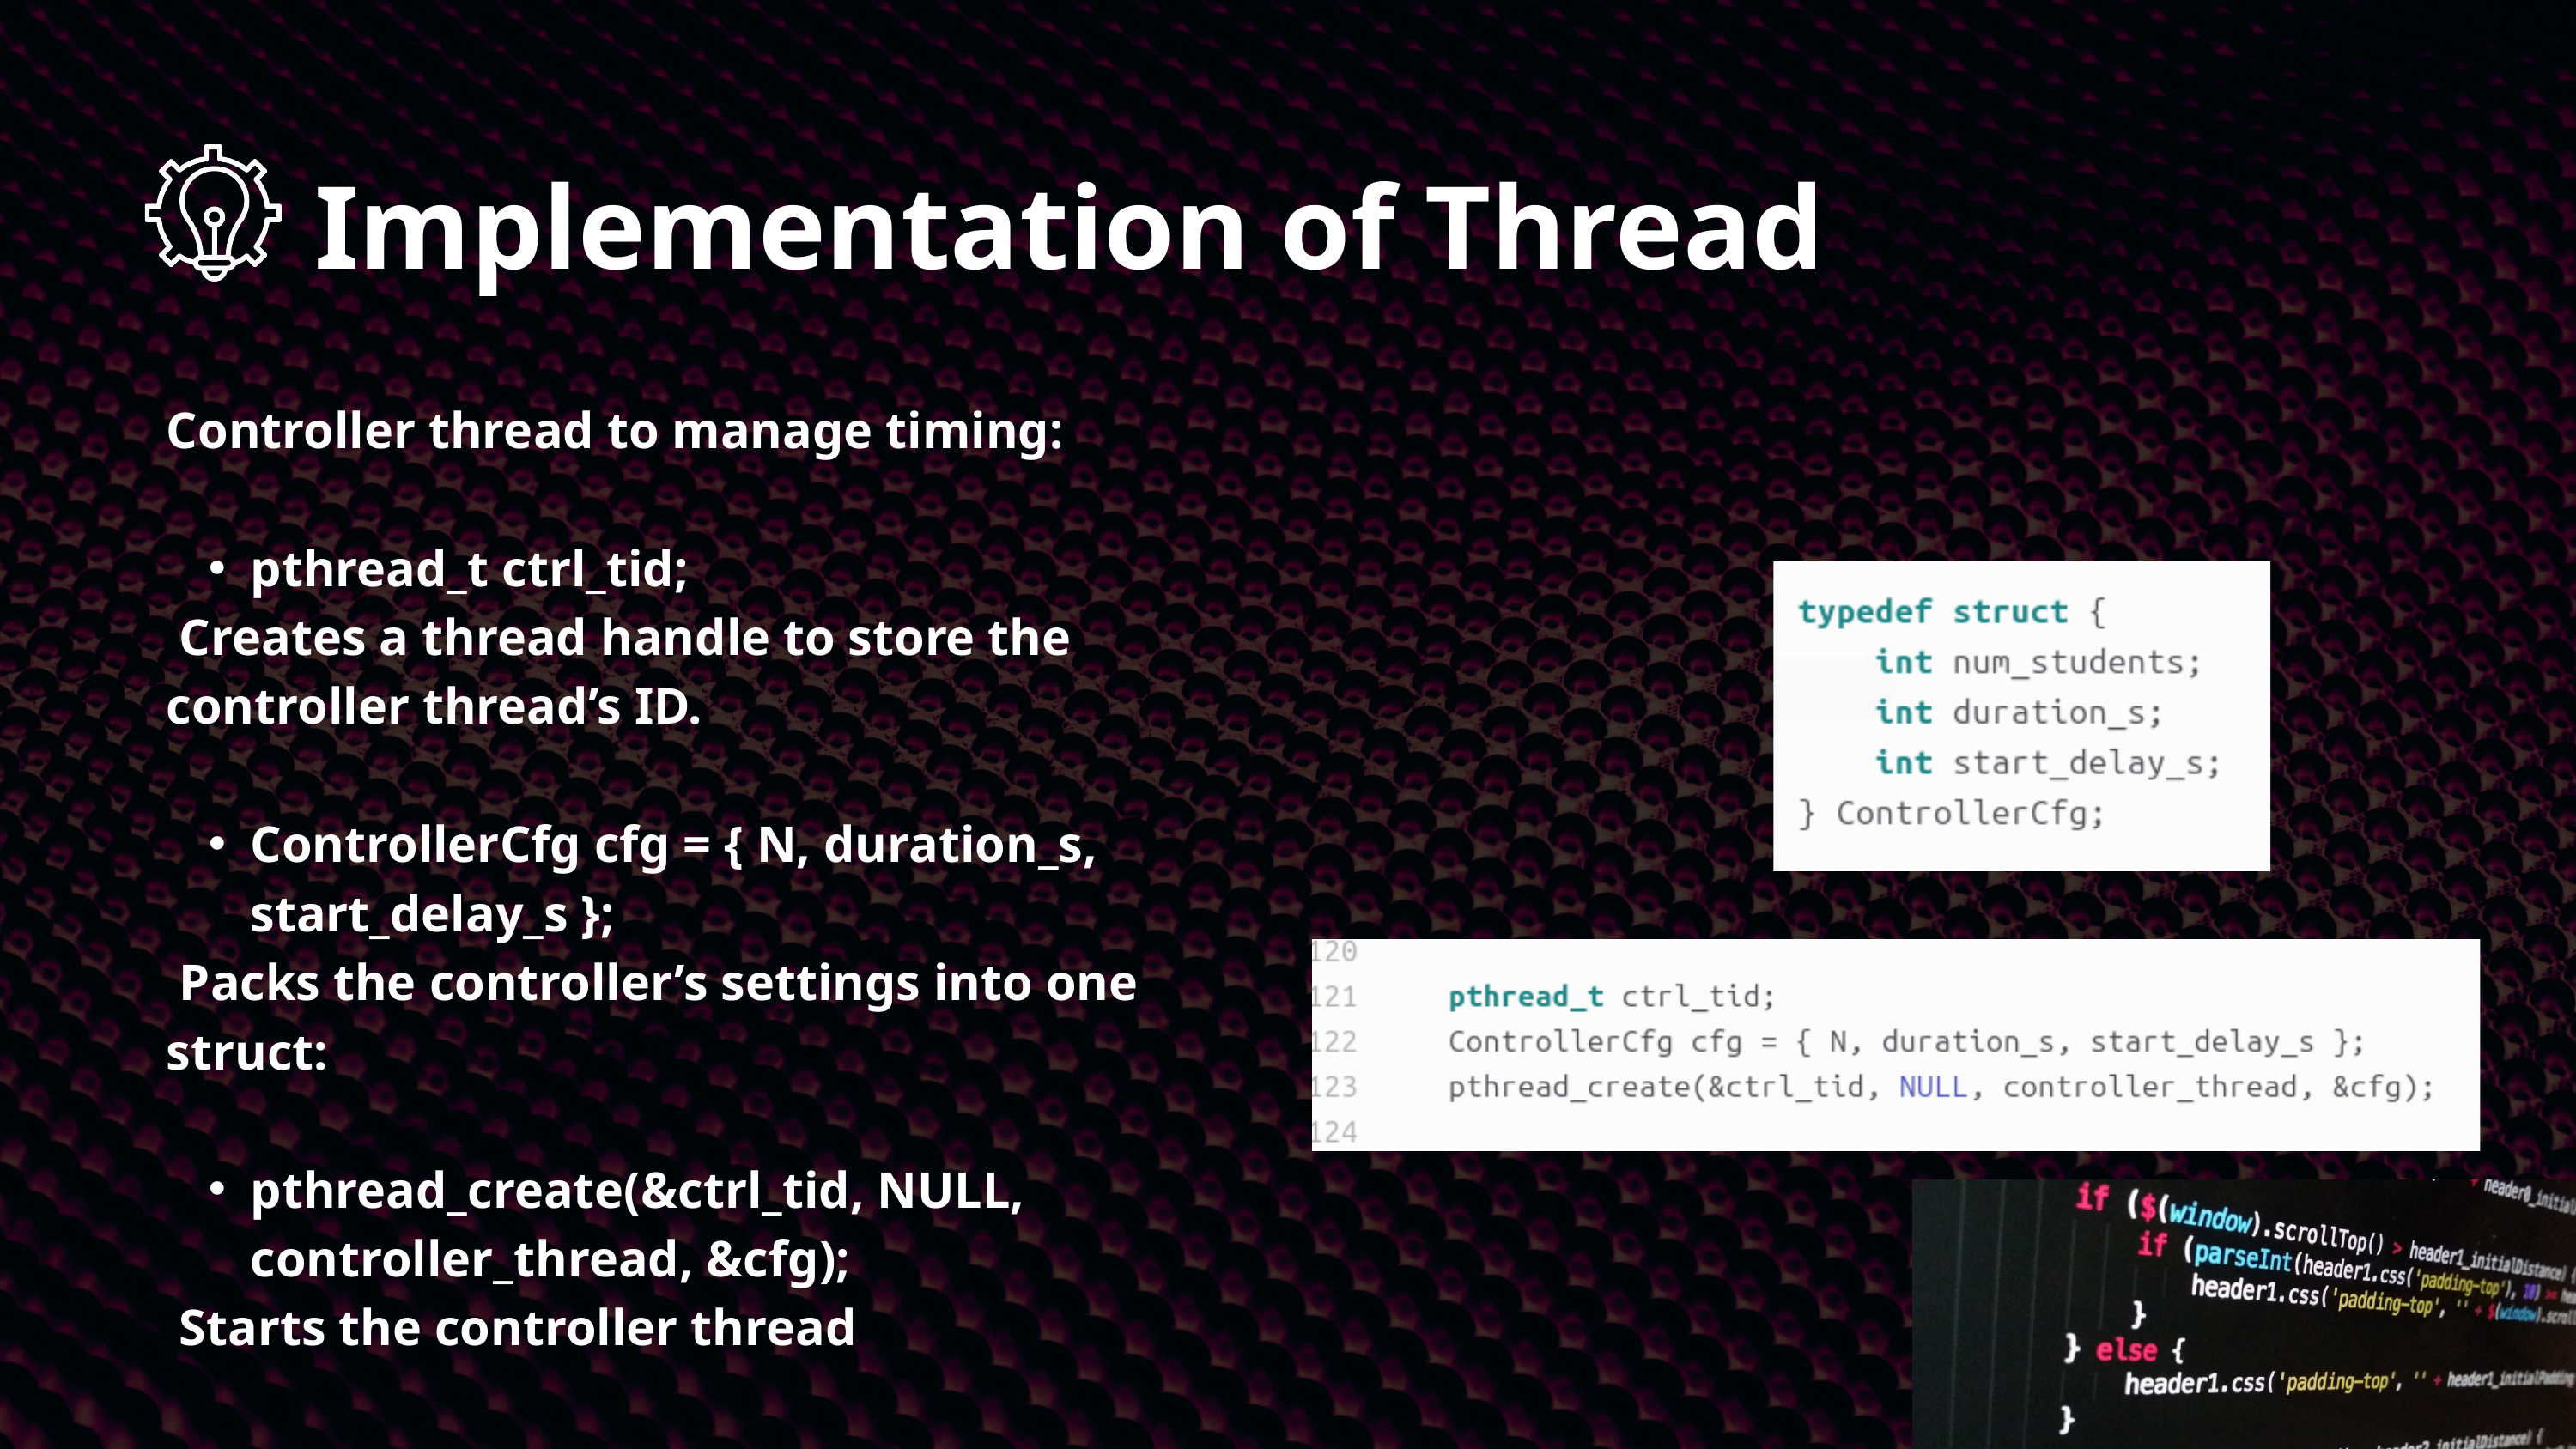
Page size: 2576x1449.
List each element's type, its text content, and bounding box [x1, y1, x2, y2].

text_box [0, 0, 2576, 1449]
text_box [1313, 939, 2481, 1151]
text_box Controller thread to manage timing: pthread_t ctrl_tid; Creates a thread handle to store the controller thread’s ID. ControllerCfg cfg = { N, duration_s, start_delay_s }; Packs the controller’s settings into one struct: pthread_create(&ctrl_tid, NULL, controller_thread, &cfg); Starts the controller thread [166, 389, 1313, 1425]
text_box [1773, 561, 2271, 871]
text_box [1912, 1179, 2576, 1449]
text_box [144, 144, 1850, 282]
